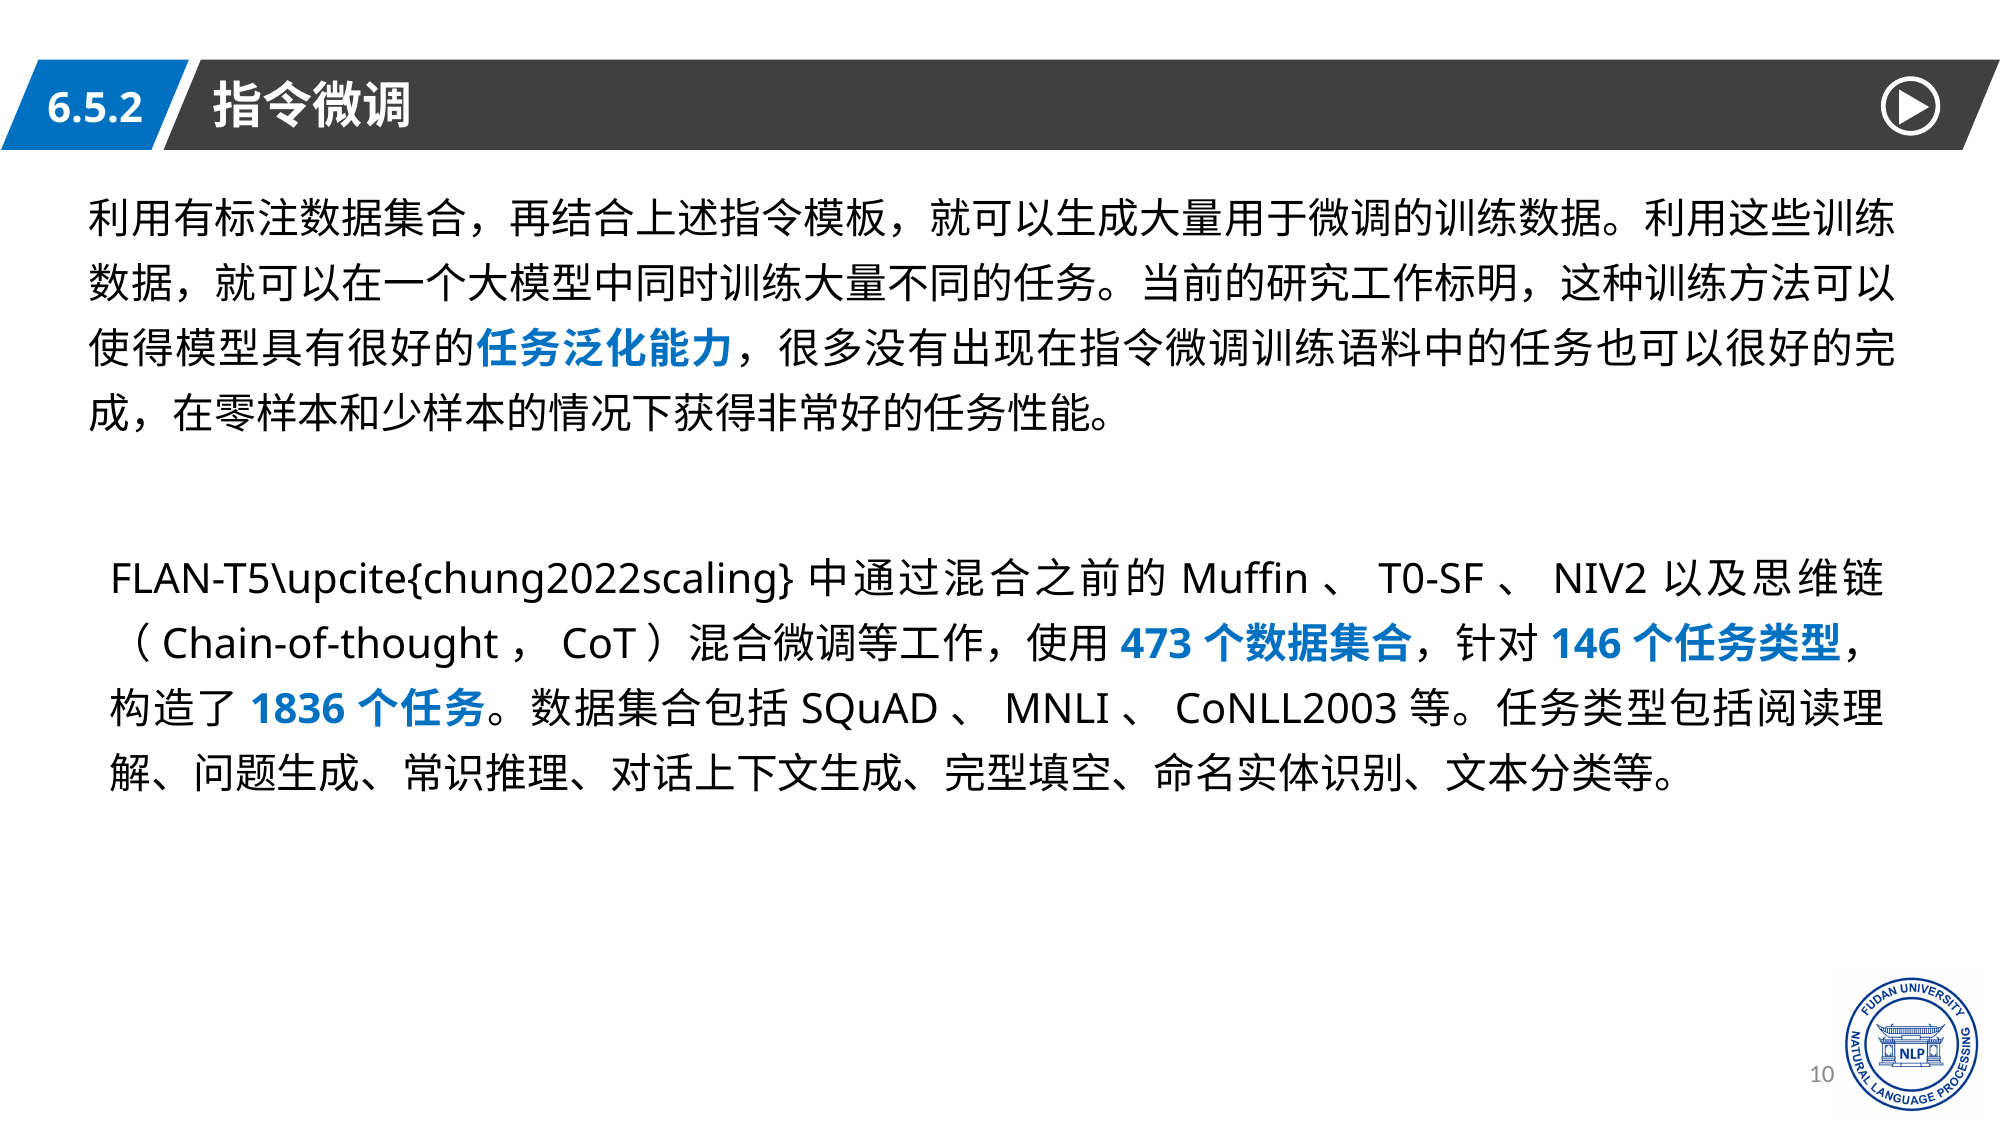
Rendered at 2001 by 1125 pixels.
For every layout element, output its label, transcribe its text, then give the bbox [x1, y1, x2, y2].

text_box 利用有标注数据集合，再结合上述指令模板，就可以生成大量用于微调的训练数据。利用这些训练数据，就可以在一个大模型中同时训练大量不同的任务。当前的研究工作标明，这种训练方法可以使得模型具有很好的任务泛化能力，很多没有出现在指令微调训练语料中的任务也可以很好的完成，在零样本和少样本的情况下获得非常好的任务性能。 [74, 168, 1911, 444]
text_box 指令微调 [198, 66, 428, 142]
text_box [1883, 78, 1939, 134]
text_box [1, 89, 157, 150]
slide_number 105 [1412, 1042, 1863, 1103]
text_box FLAN-T5\upcite{chung2022scaling}中通过混合之前的Muffin、T0-SF、NIV2以及思维链（Chain-of-thought，CoT）混合微调等工作，使用473个数据集合，针对146个任务类型，构造了1836个任务。数据集合包括SQuAD、MNLI、CoNLL2003等。任务类型包括阅读理解、问题生成、常识推理、对话上下文生成、完型填空、命名实体识别、文本分类等。 [95, 529, 1900, 805]
text_box [32, 59, 189, 120]
text_box [163, 59, 2000, 150]
picture [1834, 972, 1985, 1117]
text_box 6.5.2 [26, 73, 164, 138]
